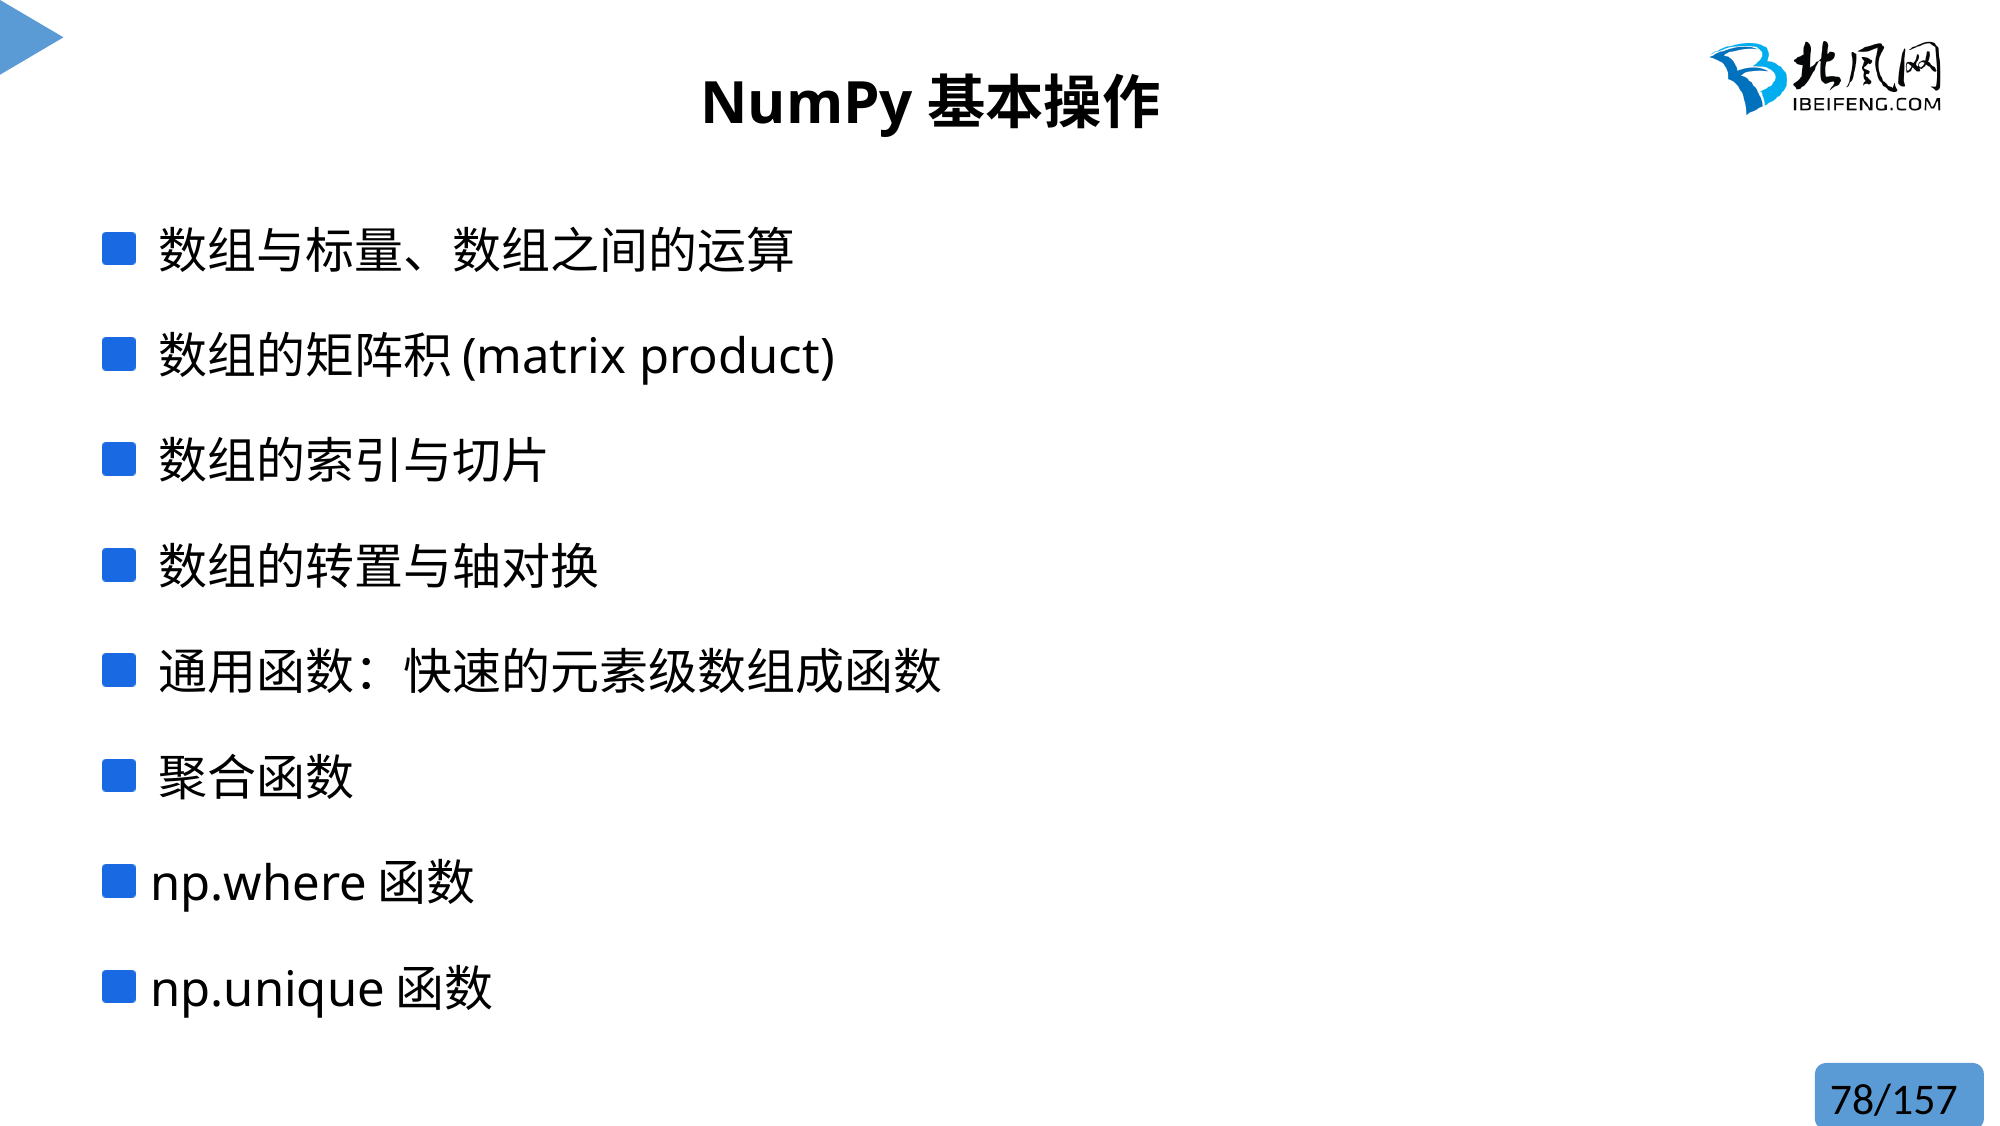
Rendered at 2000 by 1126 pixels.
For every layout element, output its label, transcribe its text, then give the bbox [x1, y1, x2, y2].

picture [102, 864, 136, 898]
picture [102, 442, 136, 476]
picture [102, 759, 136, 792]
title NumPy基本操作 [255, 42, 1606, 167]
picture [1700, 32, 1950, 117]
list 数组与标量、数组之间的运算 数组的矩阵积(matrix product) 数组的索引与切片 数组的转置与轴对换 通用函数：快速的元素级数组成函数 聚合函数 np.where函数 np.unique函数 [87, 182, 1922, 1028]
picture [102, 970, 136, 1003]
picture [102, 337, 136, 371]
picture [102, 548, 136, 582]
picture [102, 653, 136, 687]
picture [102, 232, 136, 265]
